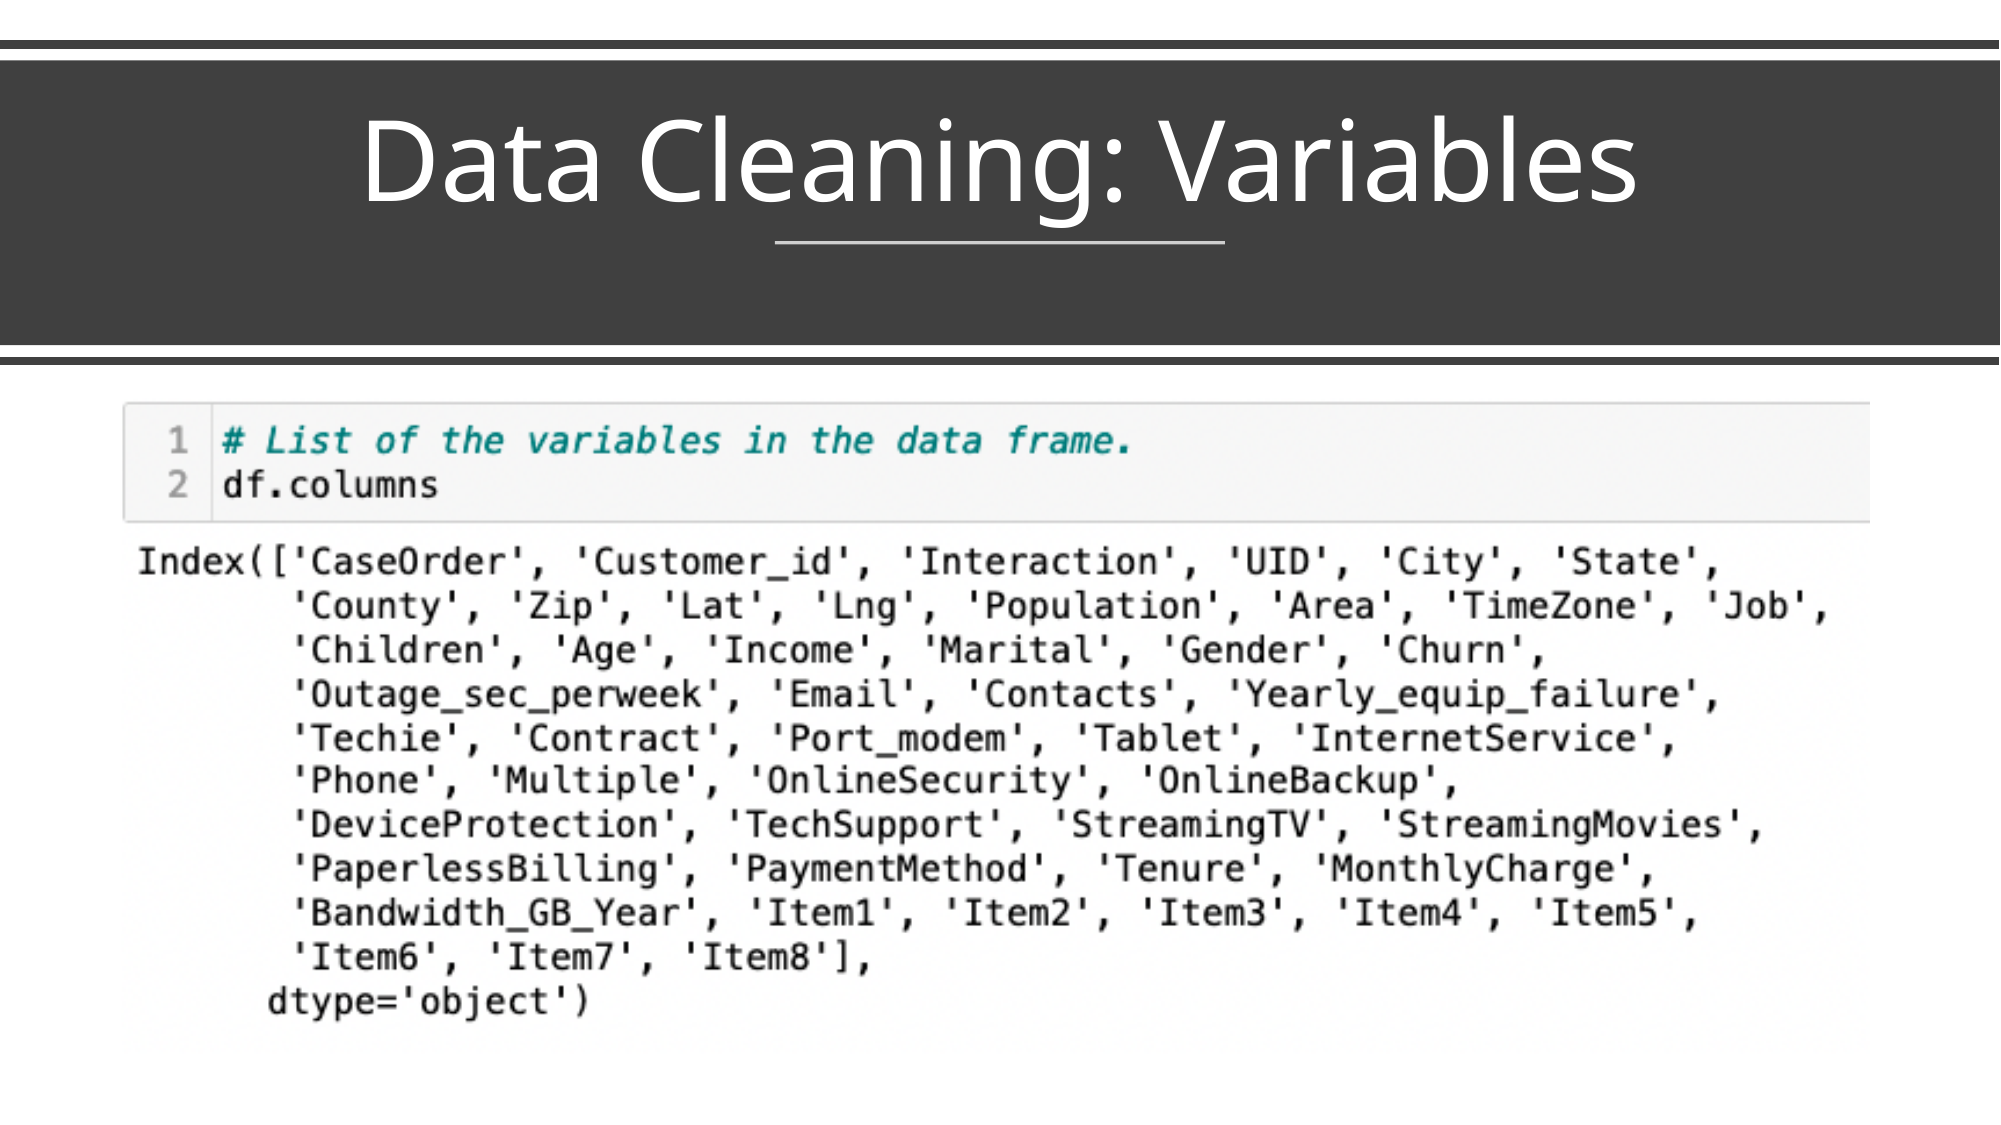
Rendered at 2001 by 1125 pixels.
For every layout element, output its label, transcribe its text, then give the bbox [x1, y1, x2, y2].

title Data Cleaning: Variables [86, 80, 1914, 233]
text_box [0, 59, 2000, 346]
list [121, 398, 1870, 1054]
